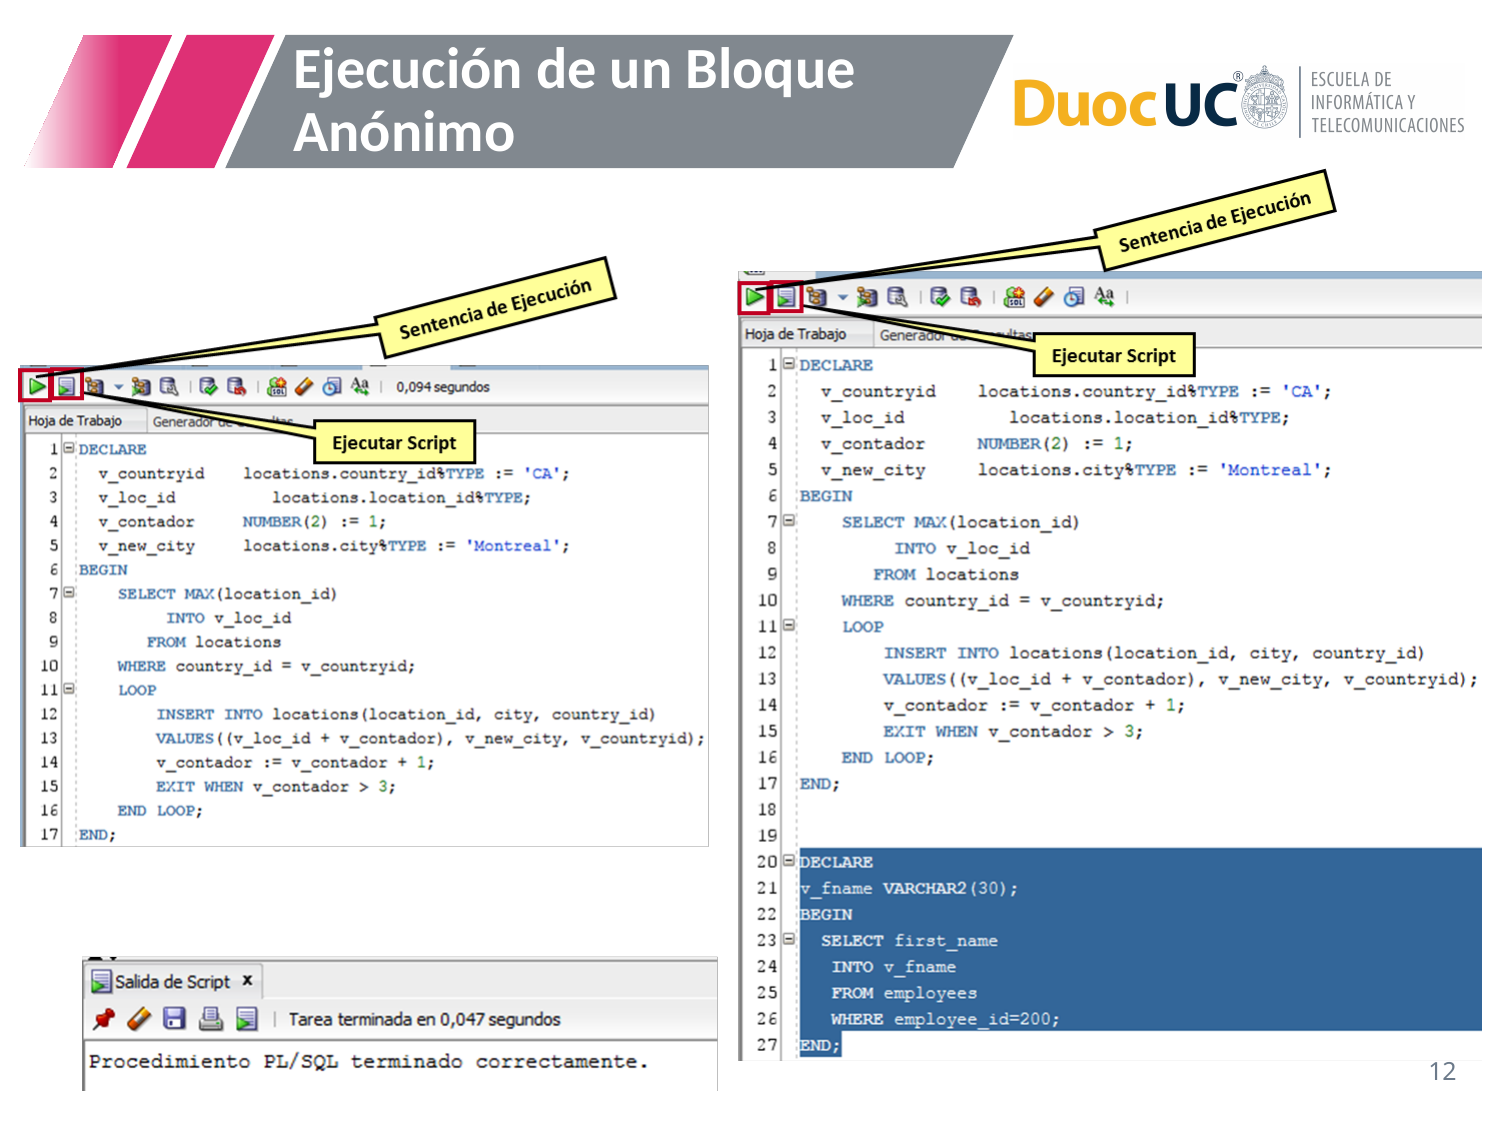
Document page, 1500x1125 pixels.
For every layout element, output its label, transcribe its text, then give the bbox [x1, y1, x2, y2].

picture [18, 167, 1482, 1091]
title Ejecución de un Bloque Anónimo [278, 34, 983, 167]
picture [1013, 63, 1465, 140]
